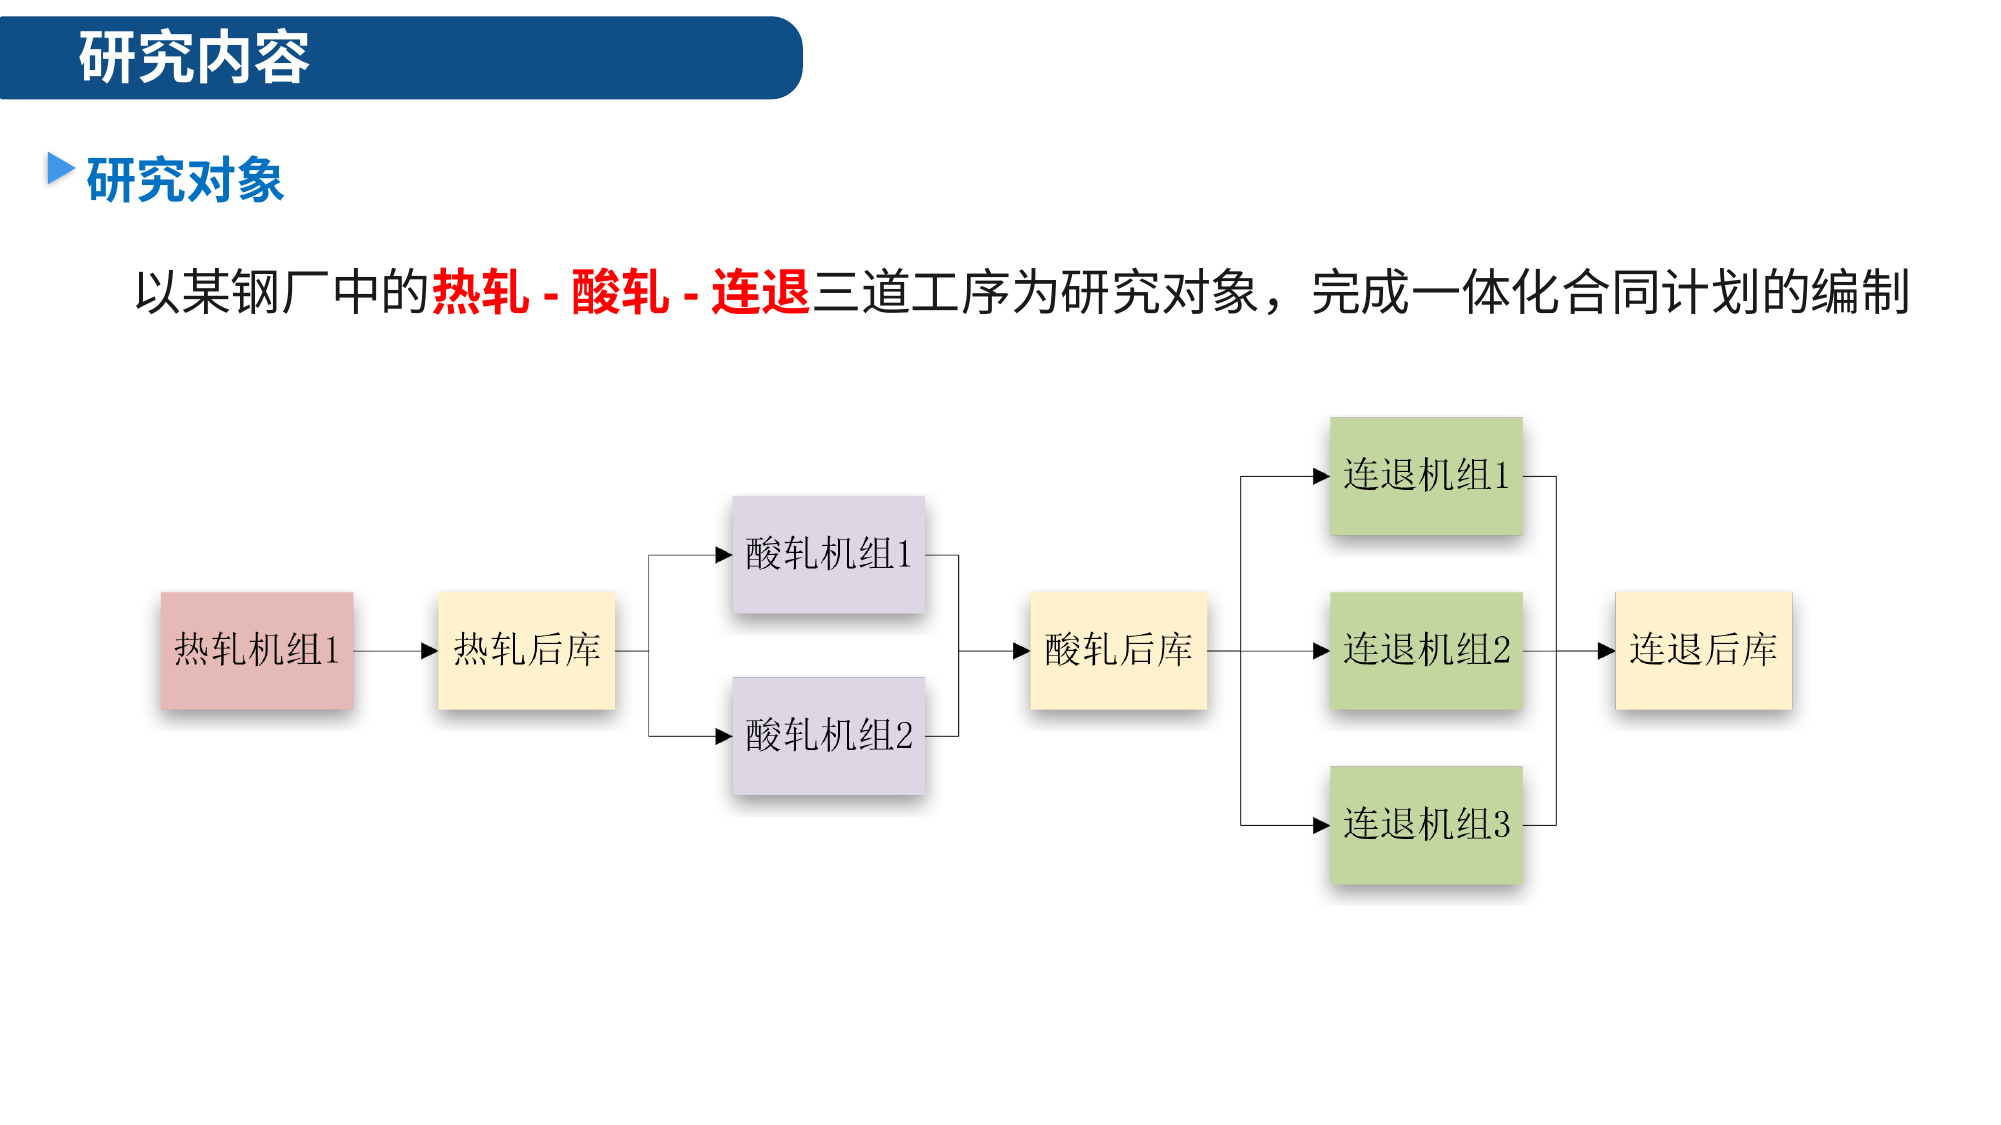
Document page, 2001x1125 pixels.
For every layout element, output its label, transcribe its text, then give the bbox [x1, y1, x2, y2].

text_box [47, 110, 1026, 207]
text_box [1, 12, 853, 99]
text_box 以某钢厂中的热轧-酸轧-连退三道工序为研究对象，完成一体化合同计划的编制 [41, 223, 1959, 329]
picture [139, 357, 1861, 964]
